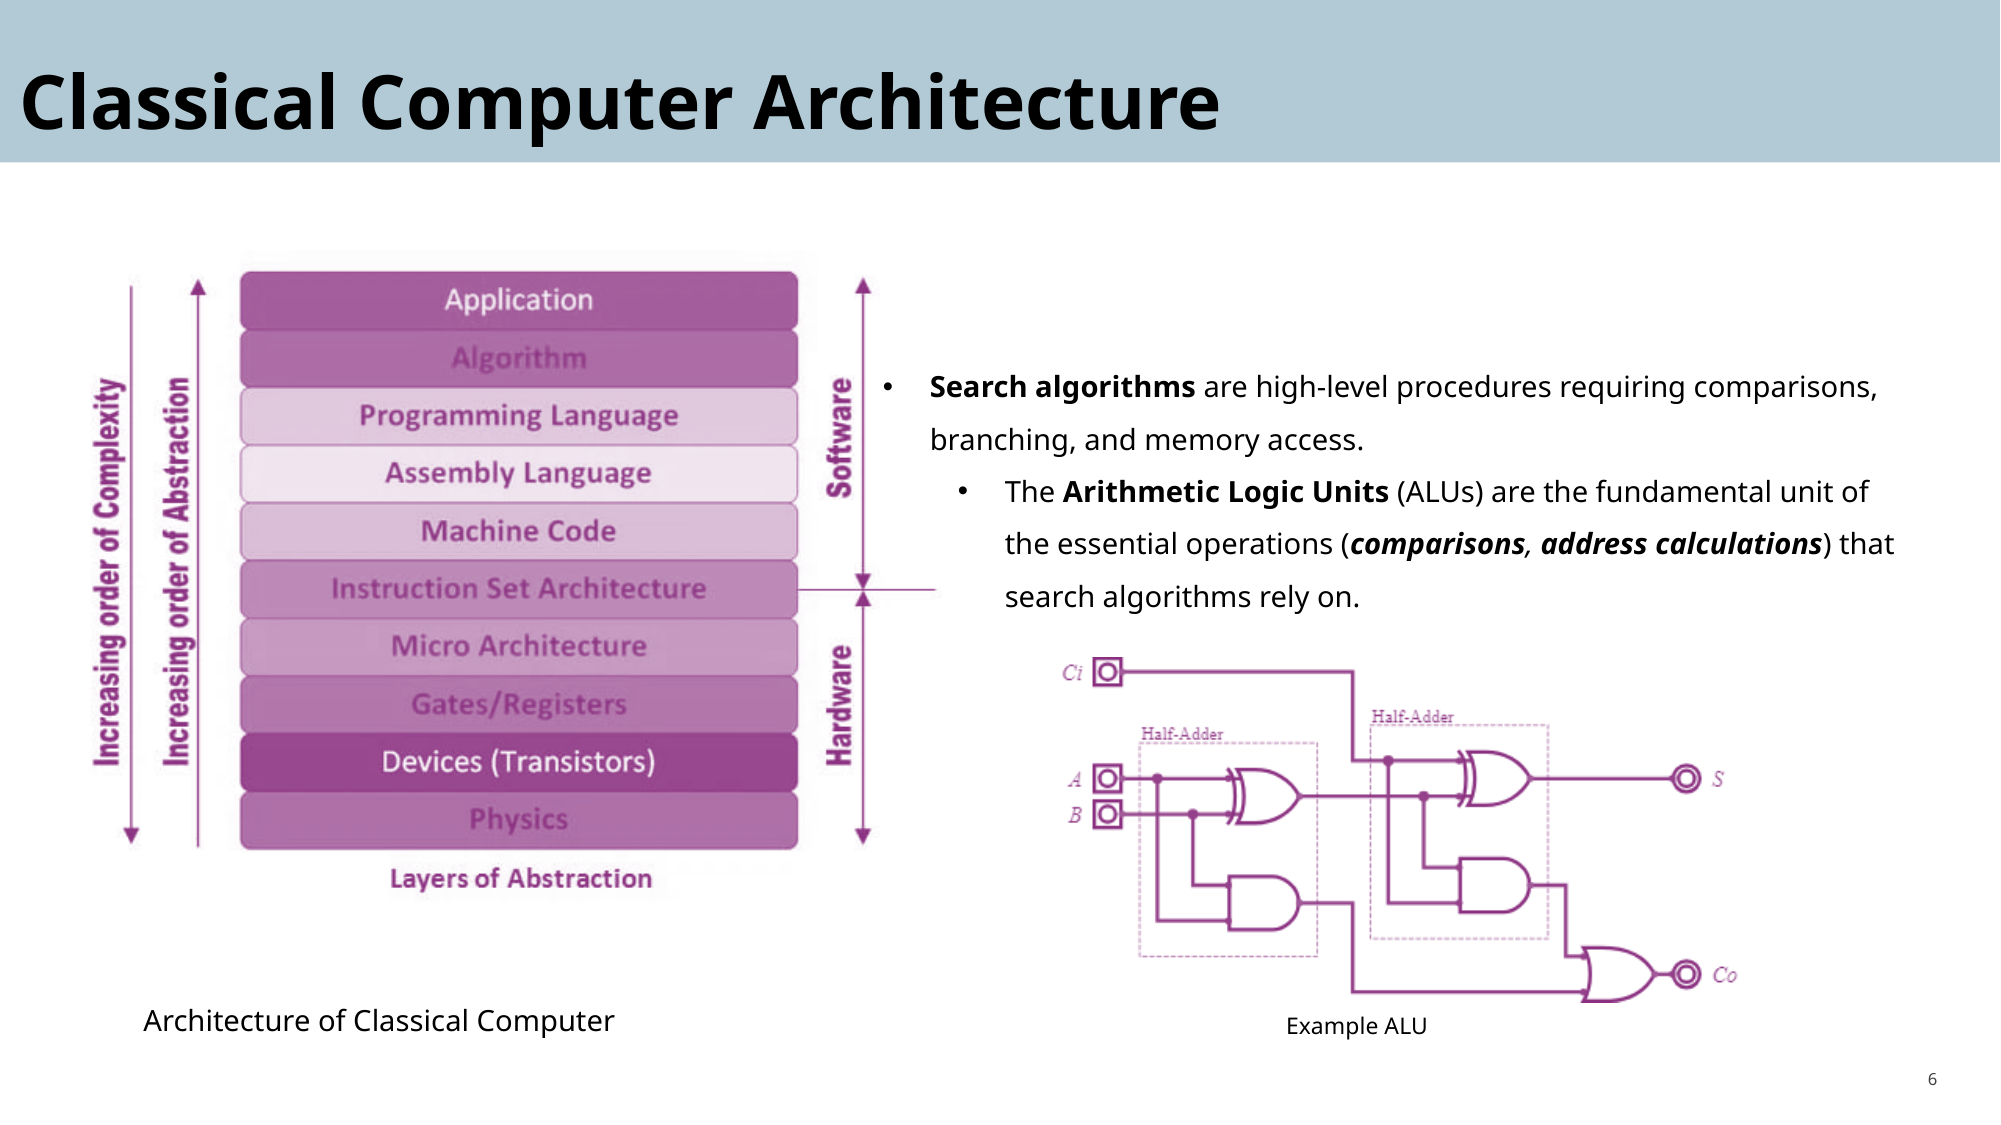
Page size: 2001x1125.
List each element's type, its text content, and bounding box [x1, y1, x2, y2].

text_box Example ALU [1286, 1011, 1437, 1125]
picture [1060, 657, 1741, 1003]
picture [66, 250, 961, 913]
text_box Search algorithms are high-level procedures requiring comparisons, branching, and memory access. The Arithmetic Logic Units (ALUs) are the fundamental unit of the essential operations (comparisons, address calculations) that search algorithms rely on. [961, 343, 1934, 621]
text_box Architecture of Classical Computer [143, 1002, 294, 1125]
title Classical Computer Architecture [0, 0, 2000, 163]
